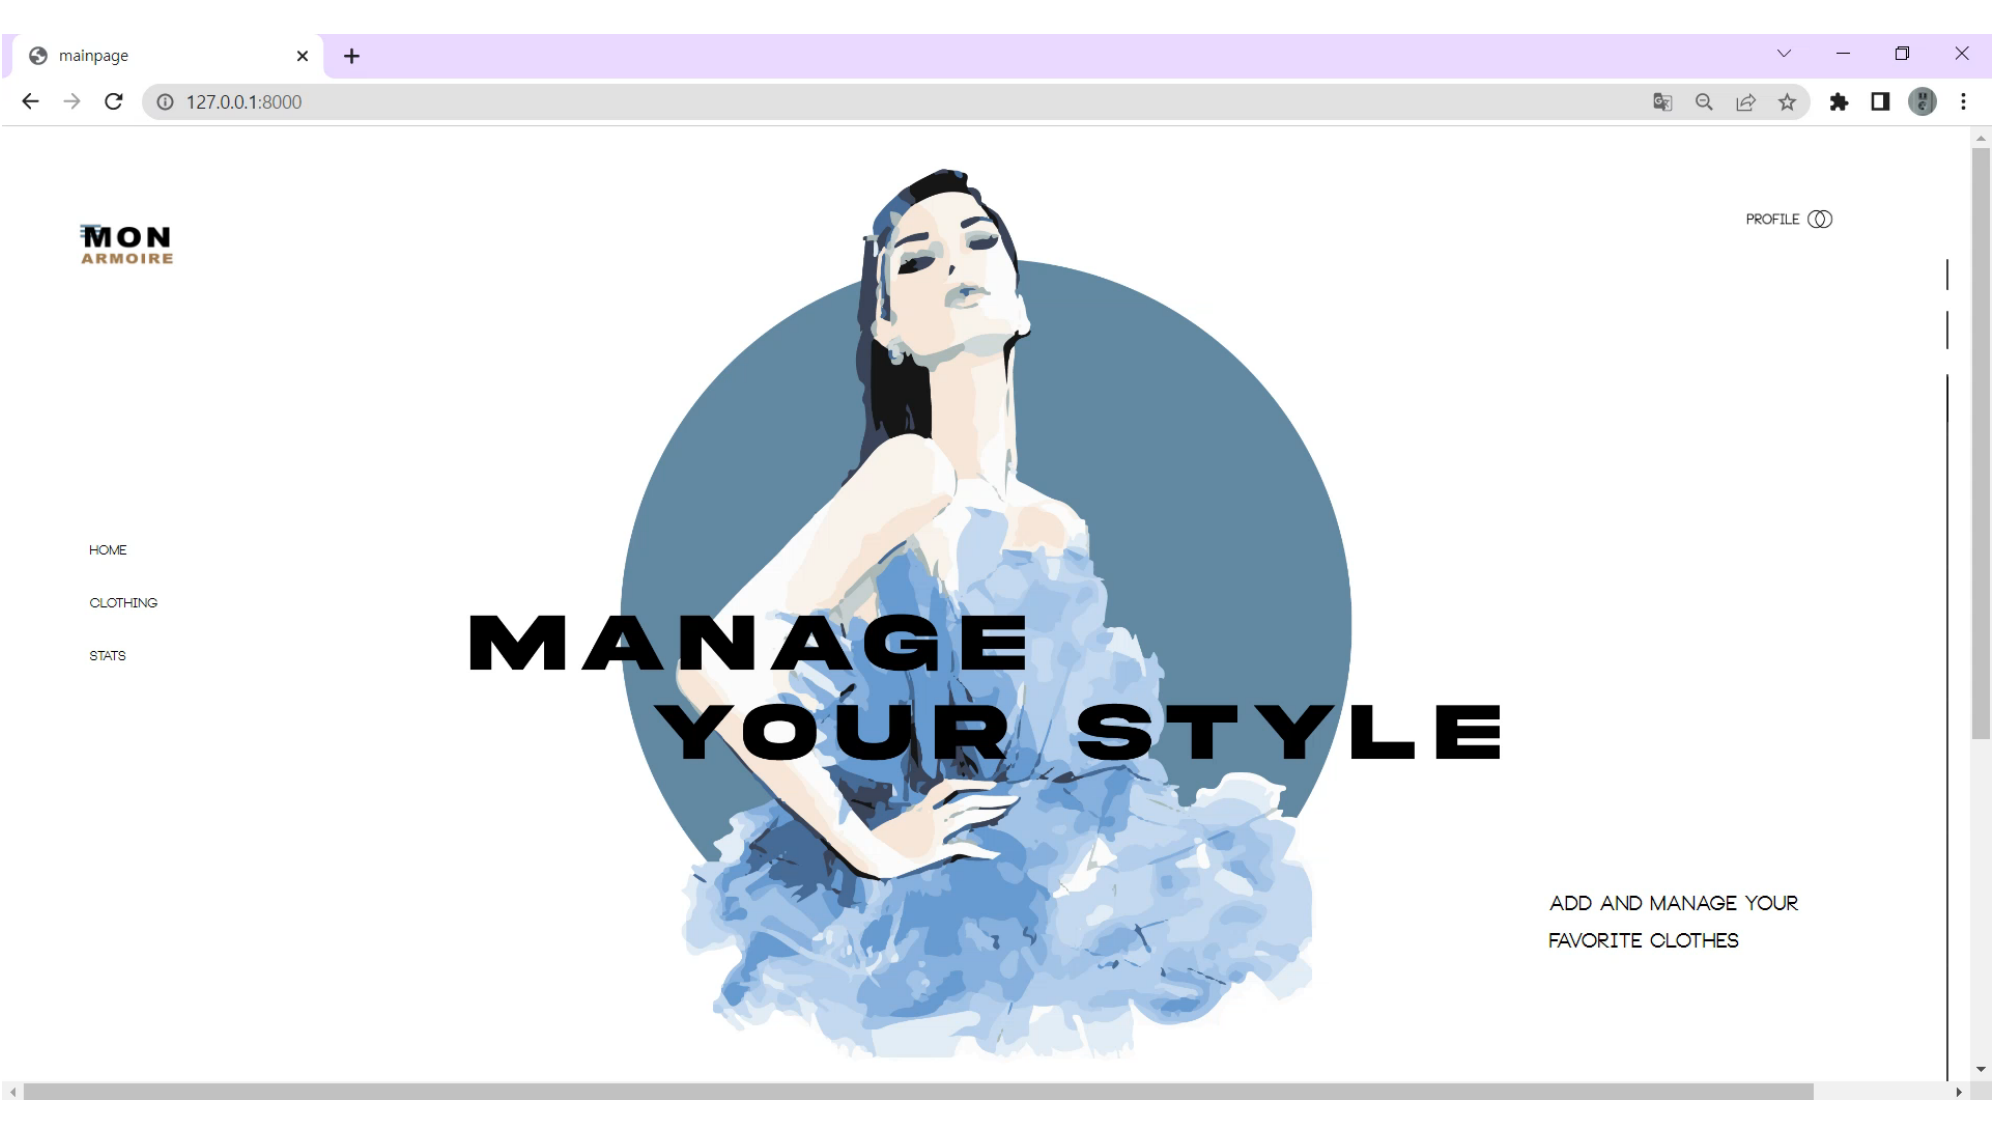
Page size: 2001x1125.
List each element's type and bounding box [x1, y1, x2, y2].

text_box [1, 34, 1993, 1100]
